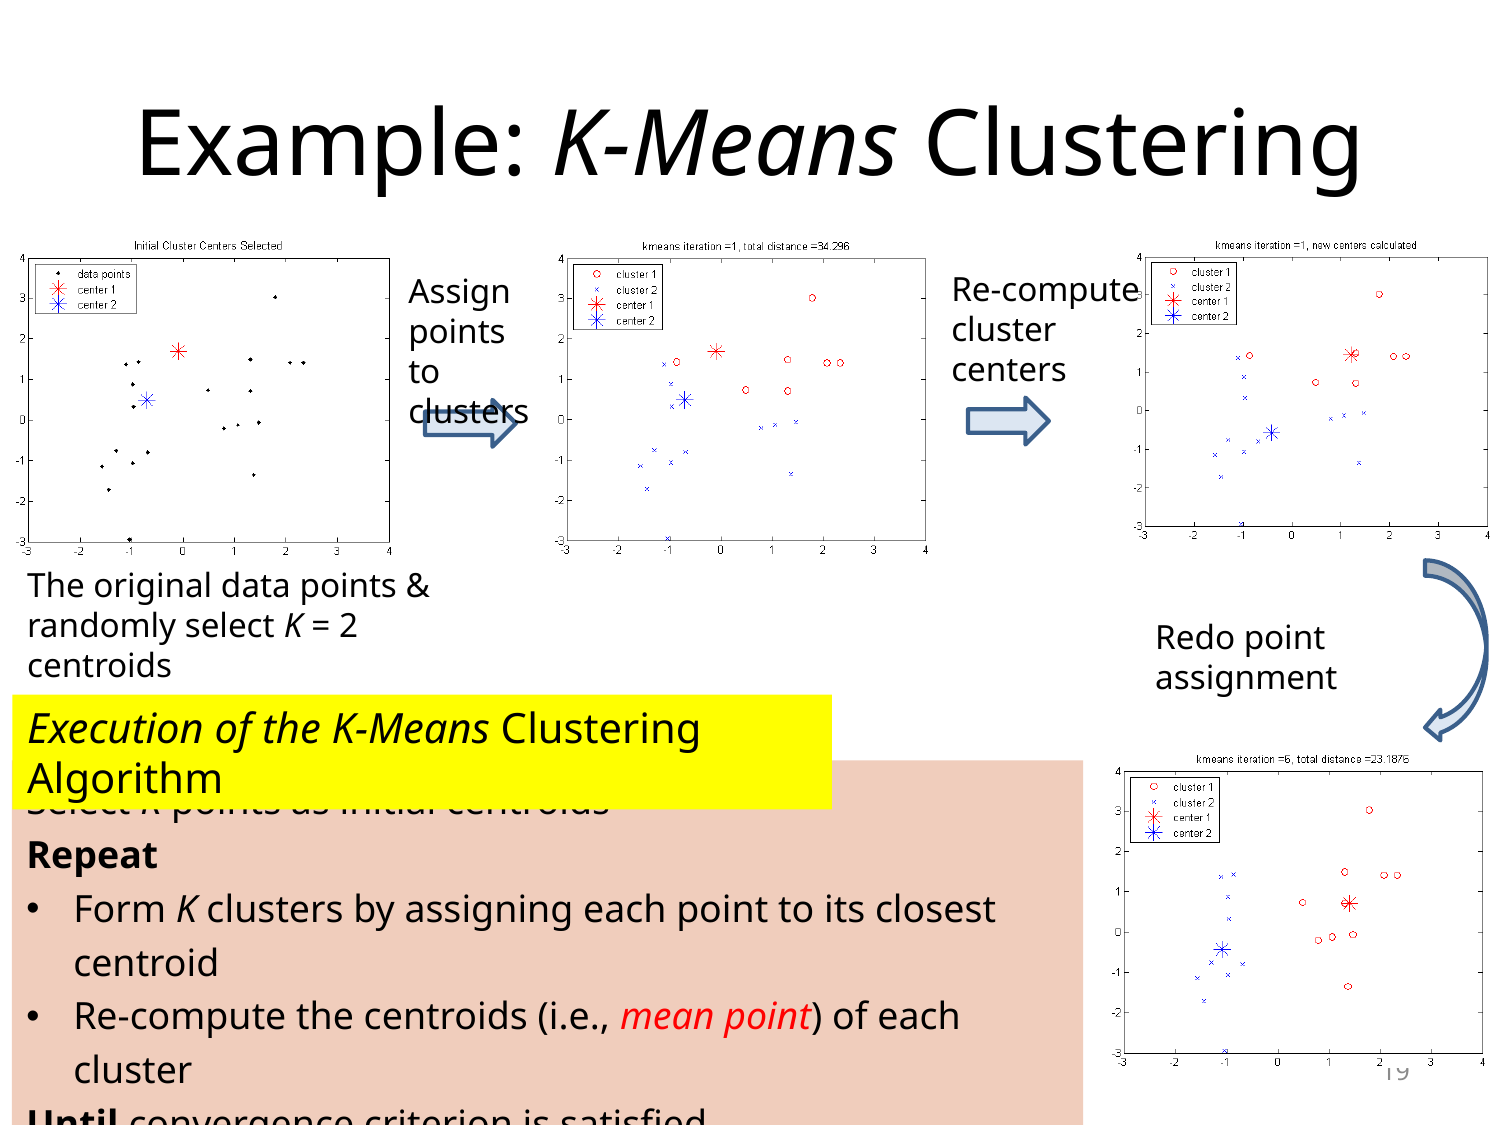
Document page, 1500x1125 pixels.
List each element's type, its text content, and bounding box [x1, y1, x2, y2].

picture [554, 240, 930, 555]
text_box Assign points to clusters [397, 262, 548, 438]
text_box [936, 239, 1491, 540]
title Example: K-Means Clustering [75, 45, 1425, 233]
text_box Select K points as initial centroids Repeat Form K clusters by assigning each point to its closest centroid Re-compute the centroids (i.e., mean point) of each cluster Until convergence criterion is satisfied [11, 760, 1084, 1125]
text_box [490, 438, 505, 449]
text_box Execution of the K-Means Clustering Algorithm [12, 694, 832, 810]
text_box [1111, 560, 1491, 1068]
text_box The original data points & randomly select K = 2 centroids [12, 557, 473, 692]
picture [15, 240, 392, 557]
slide_number 19 [1084, 1042, 1425, 1103]
